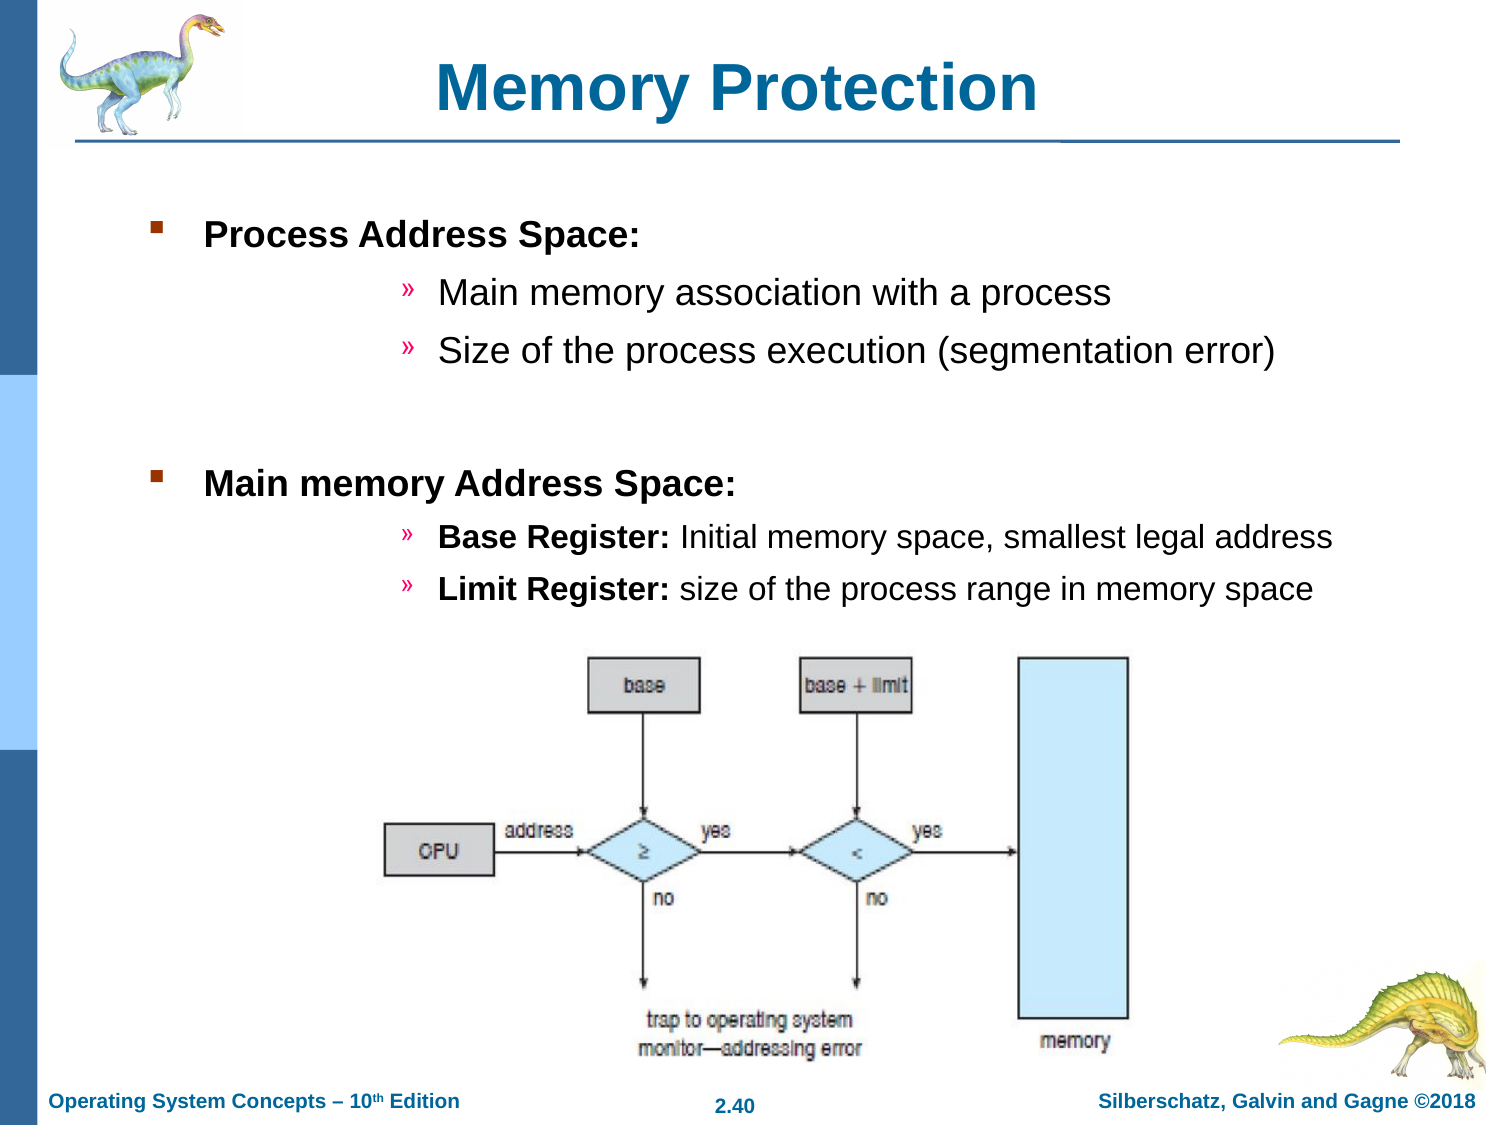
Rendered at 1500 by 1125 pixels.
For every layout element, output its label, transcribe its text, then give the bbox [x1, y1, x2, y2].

picture [1275, 959, 1486, 1090]
title Memory Protection [75, 36, 1400, 132]
list Process Address Space: Main memory association with a process Size of the process execution (segmentation error) Main memory Address Space: Base Register: Initial memory space, smallest legal address Limit Register: size of the process range in memory space [132, 202, 1400, 946]
picture [367, 640, 1165, 1063]
picture [46, 0, 243, 149]
